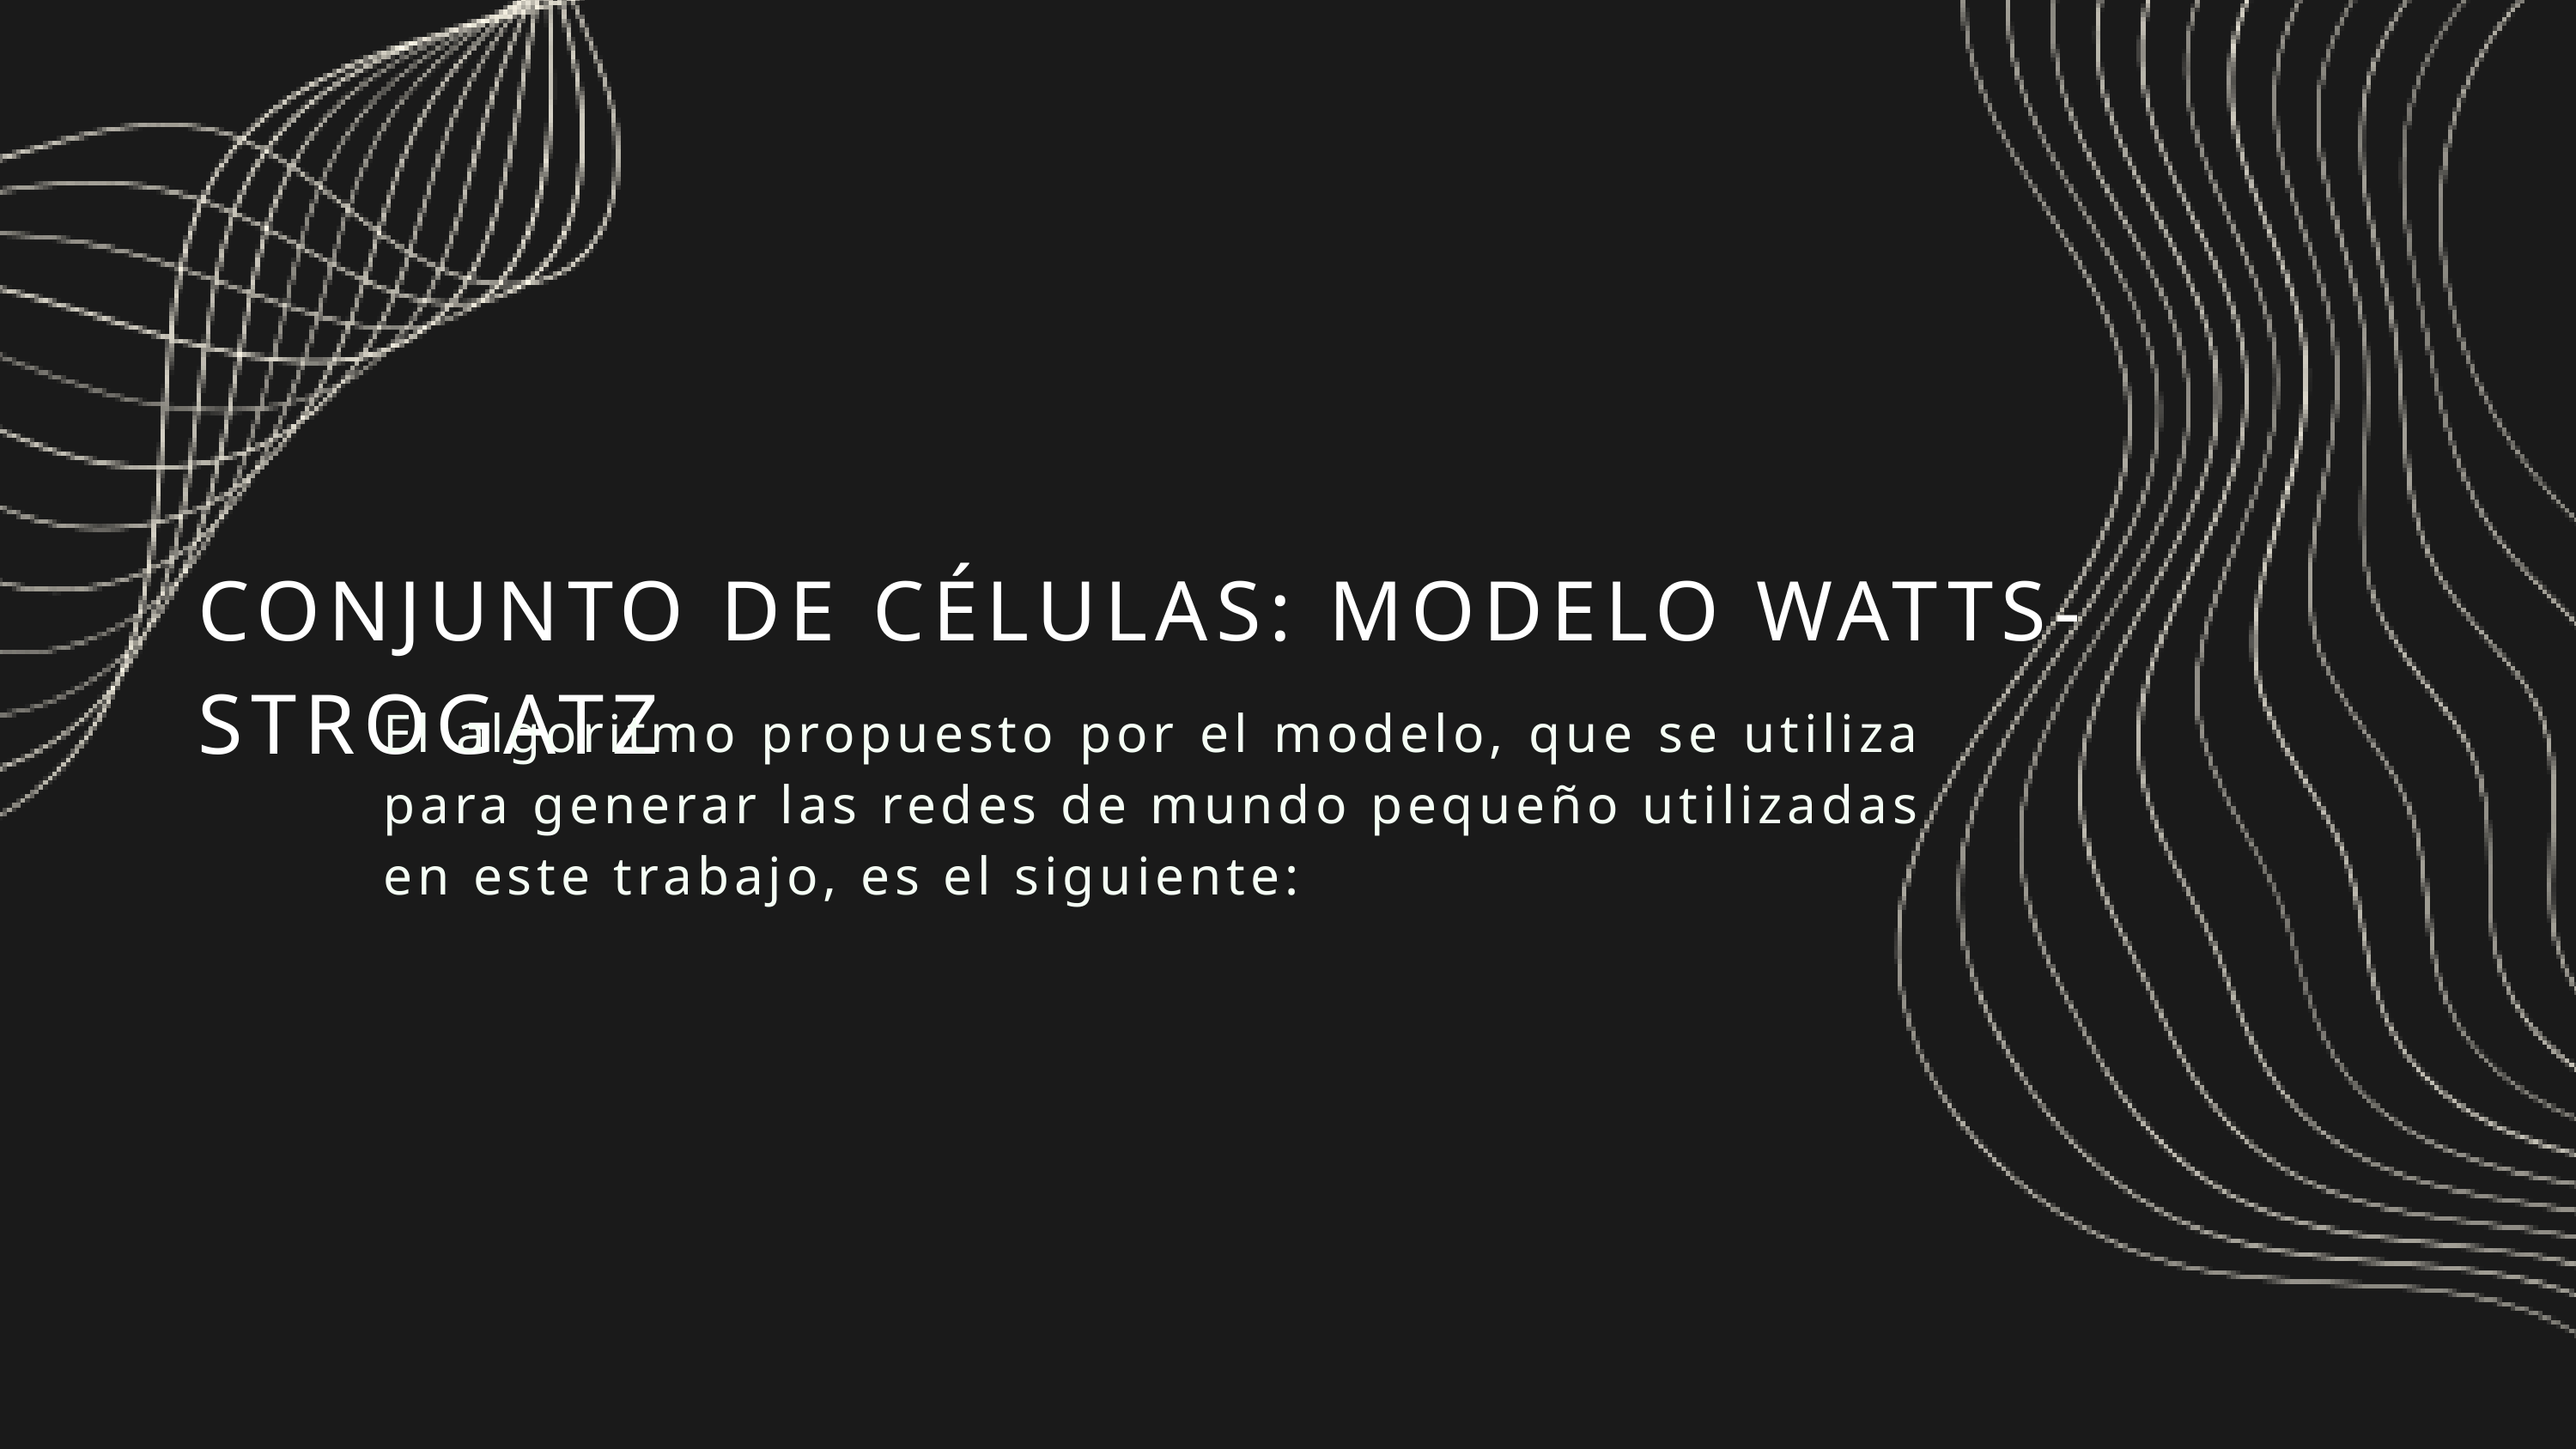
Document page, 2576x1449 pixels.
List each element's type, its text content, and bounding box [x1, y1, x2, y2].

text_box CONJUNTO DE CÉLULAS: MODELO WATTS-STROGATZ [197, 543, 1893, 771]
text_box [1893, 0, 2576, 1449]
text_box El algoritmo propuesto por el modelo, que se utiliza para generar las redes de mundo pequeño utilizadas en este trabajo, es el siguiente: [383, 690, 1926, 906]
text_box [0, 0, 1081, 844]
